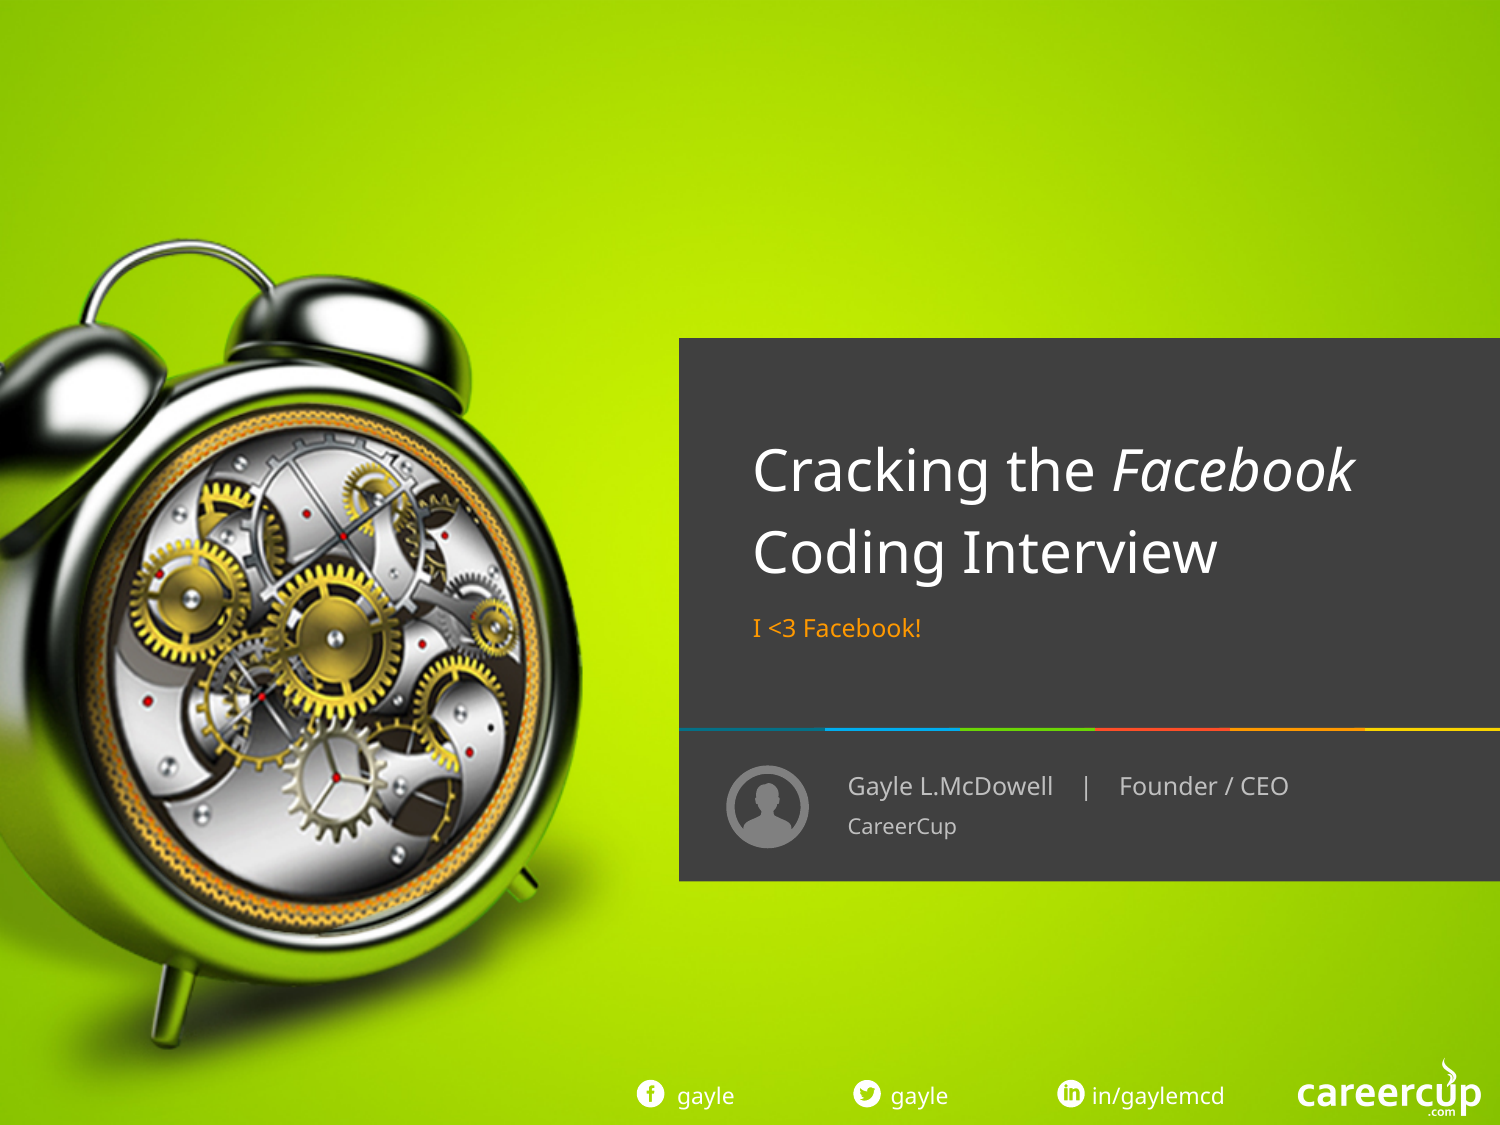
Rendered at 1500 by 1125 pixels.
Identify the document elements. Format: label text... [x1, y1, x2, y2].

list CareerCup [832, 804, 1459, 846]
list Cracking the Facebook Coding Interview [738, 420, 1459, 597]
list I <3 Facebook! [738, 597, 1459, 657]
picture [0, 0, 1500, 1125]
